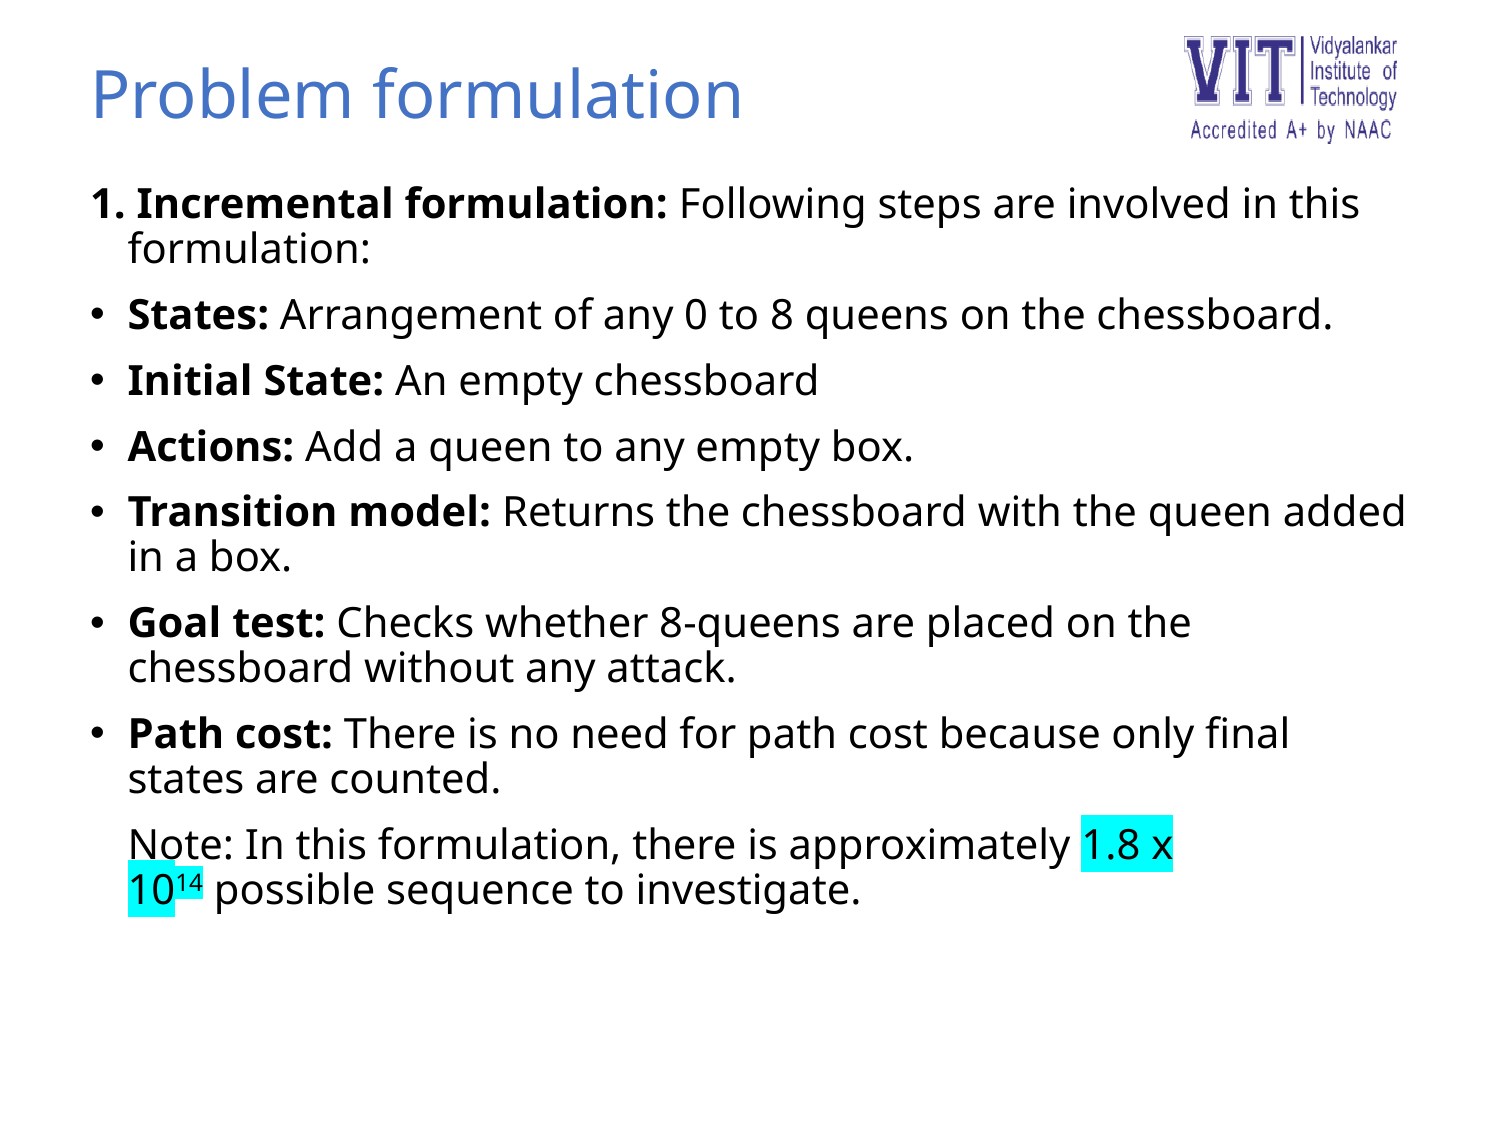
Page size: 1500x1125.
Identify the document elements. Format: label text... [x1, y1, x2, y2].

title Problem formulation [75, 45, 1425, 150]
picture [1184, 36, 1397, 144]
list 1. Incremental formulation: Following steps are involved in this formulation: States: Arrangement of any 0 to 8 queens on the chessboard. Initial State: An empty chessboard Actions: Add a queen to any empty box. Transition model: Returns the chessboard with the queen added in a box. Goal test: Checks whether 8-queens are placed on the chessboard without any attack. Path cost: There is no need for path cost because only final states are counted. Note: In this formulation, there is approximately 1.8 x 1014 possible sequence to investigate. [75, 174, 1425, 1005]
